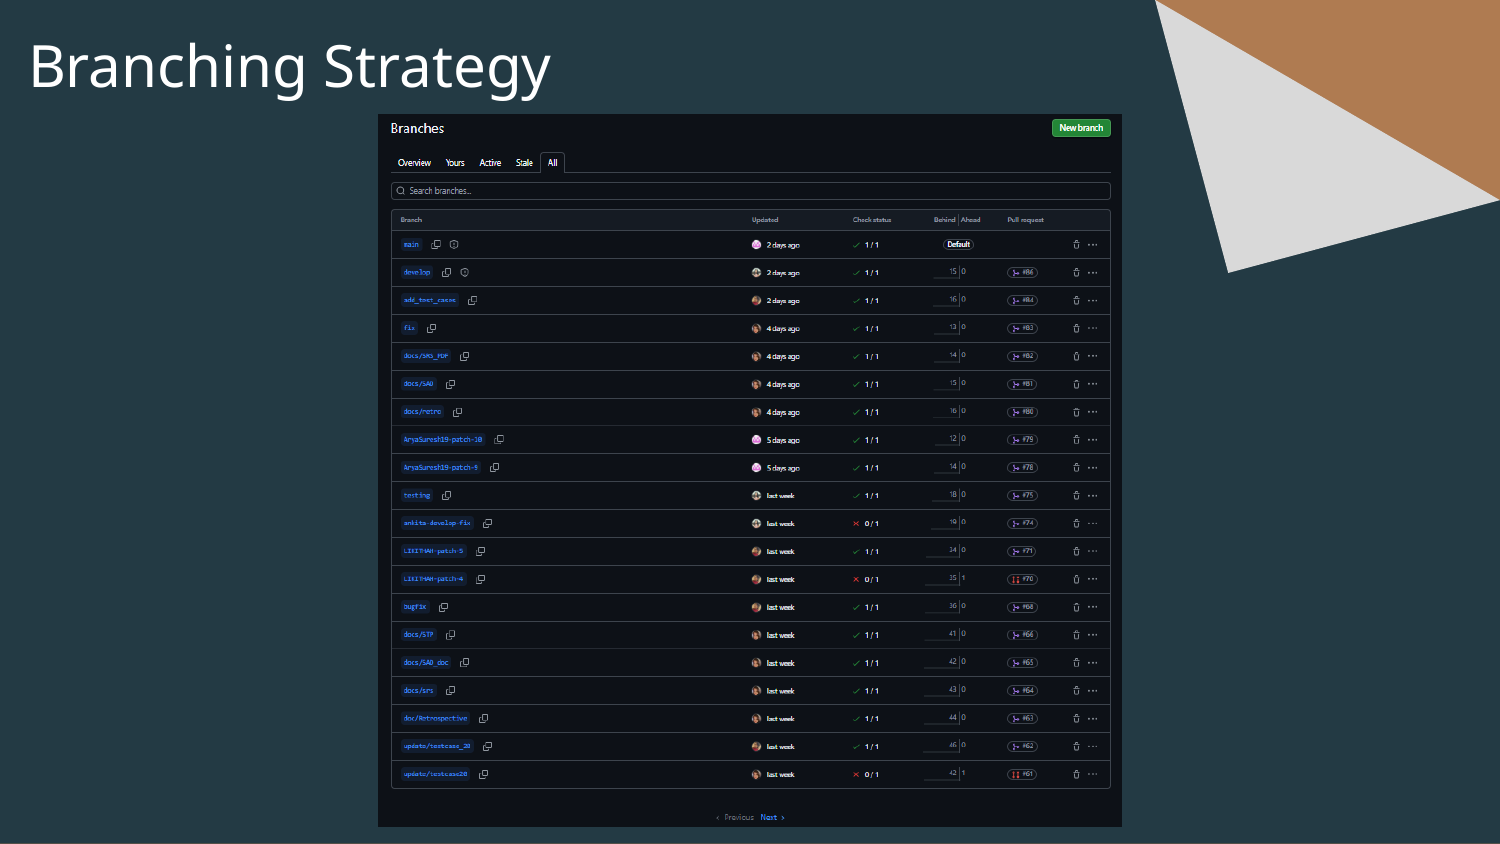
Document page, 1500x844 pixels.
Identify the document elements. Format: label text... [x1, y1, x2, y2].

picture [377, 113, 1122, 828]
title Branching Strategy [13, 20, 700, 115]
